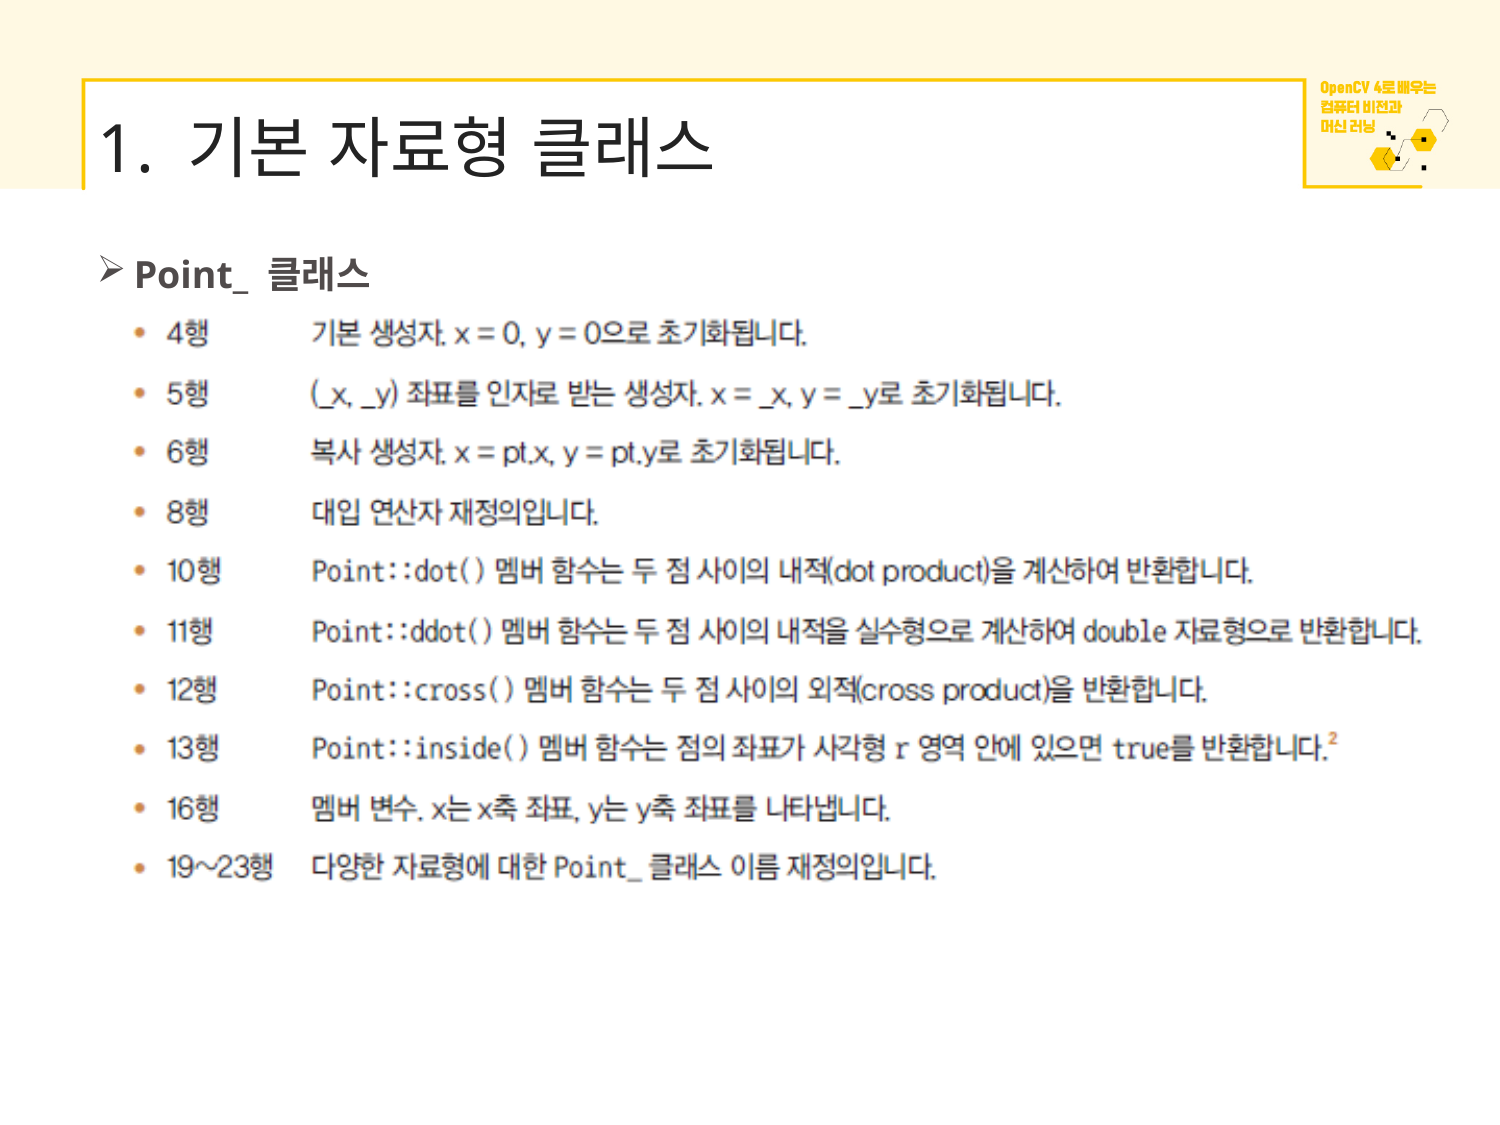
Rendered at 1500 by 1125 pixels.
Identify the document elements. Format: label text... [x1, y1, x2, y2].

title 1. 기본 자료형 클래스 [82, 61, 1413, 193]
list Point_ 클래스 [81, 239, 1412, 1054]
picture [0, 0, 1500, 1125]
